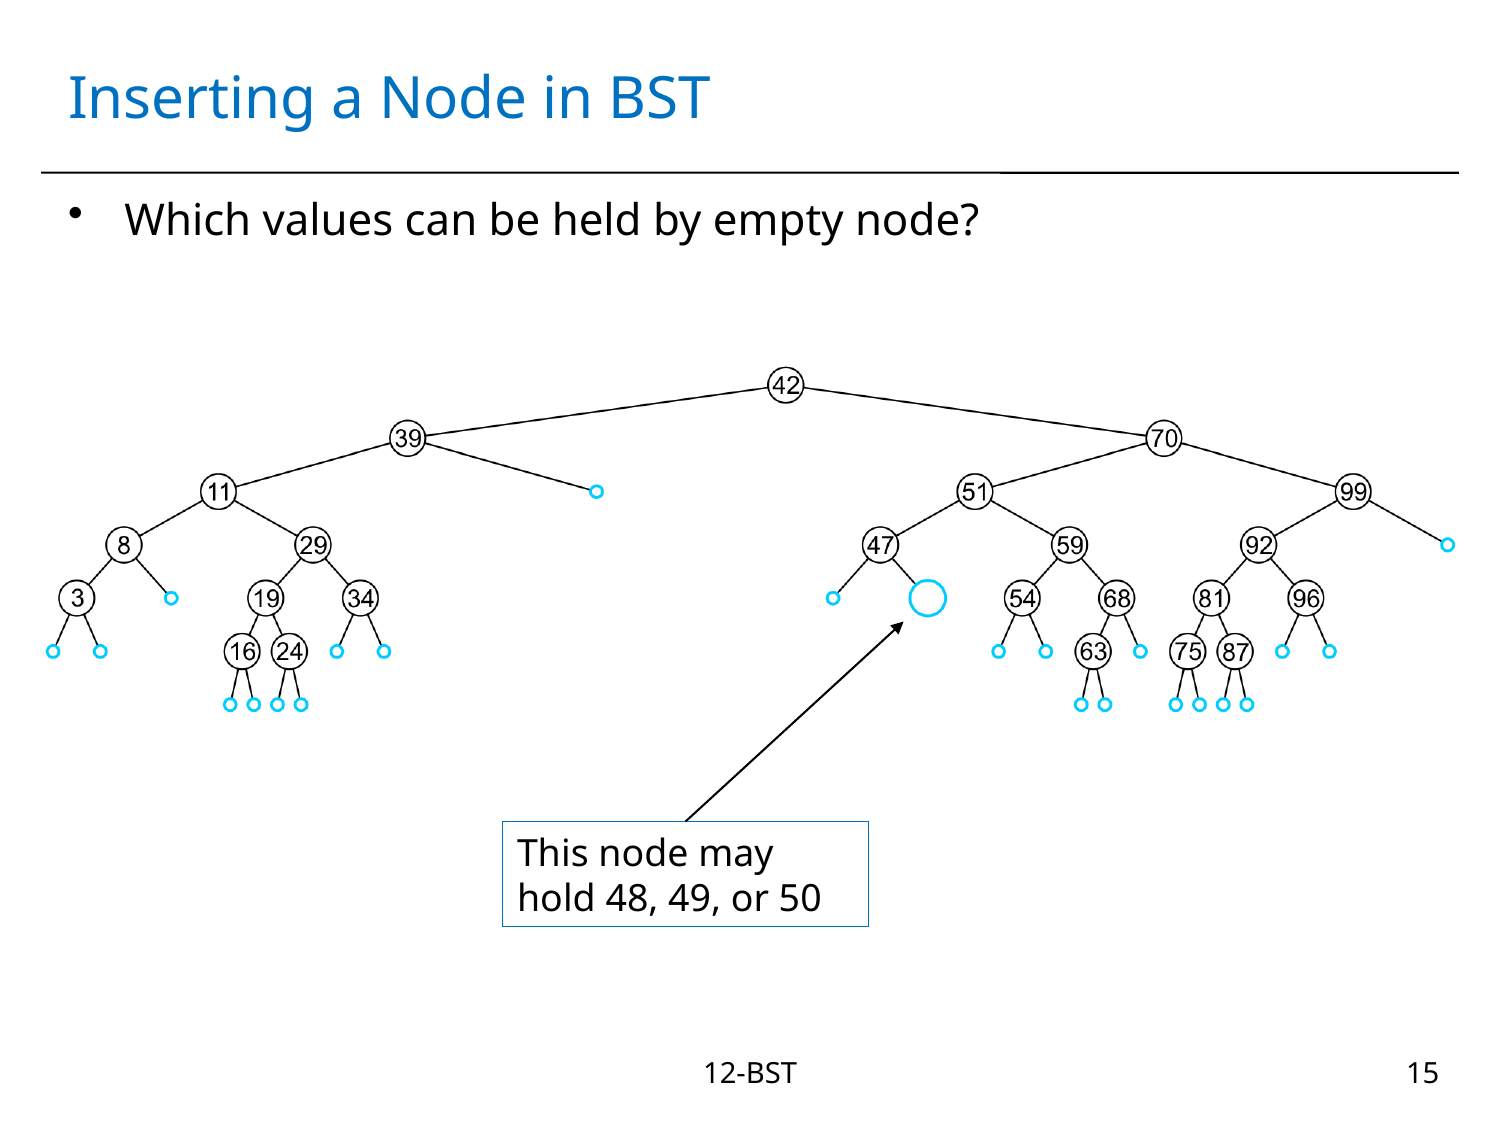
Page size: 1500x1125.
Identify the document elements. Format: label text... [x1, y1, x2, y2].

slide_number 15 [1104, 1046, 1455, 1125]
text_box This node may hold 48, 49, or 50 [502, 821, 869, 927]
picture [29, 361, 1471, 728]
title Inserting a Node in BST [52, 30, 1448, 159]
list Which values can be held by empty node? [52, 735, 1448, 1024]
list Which values can be held by empty node? [52, 184, 1448, 360]
footer 12-BST [502, 1046, 999, 1125]
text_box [685, 621, 904, 822]
